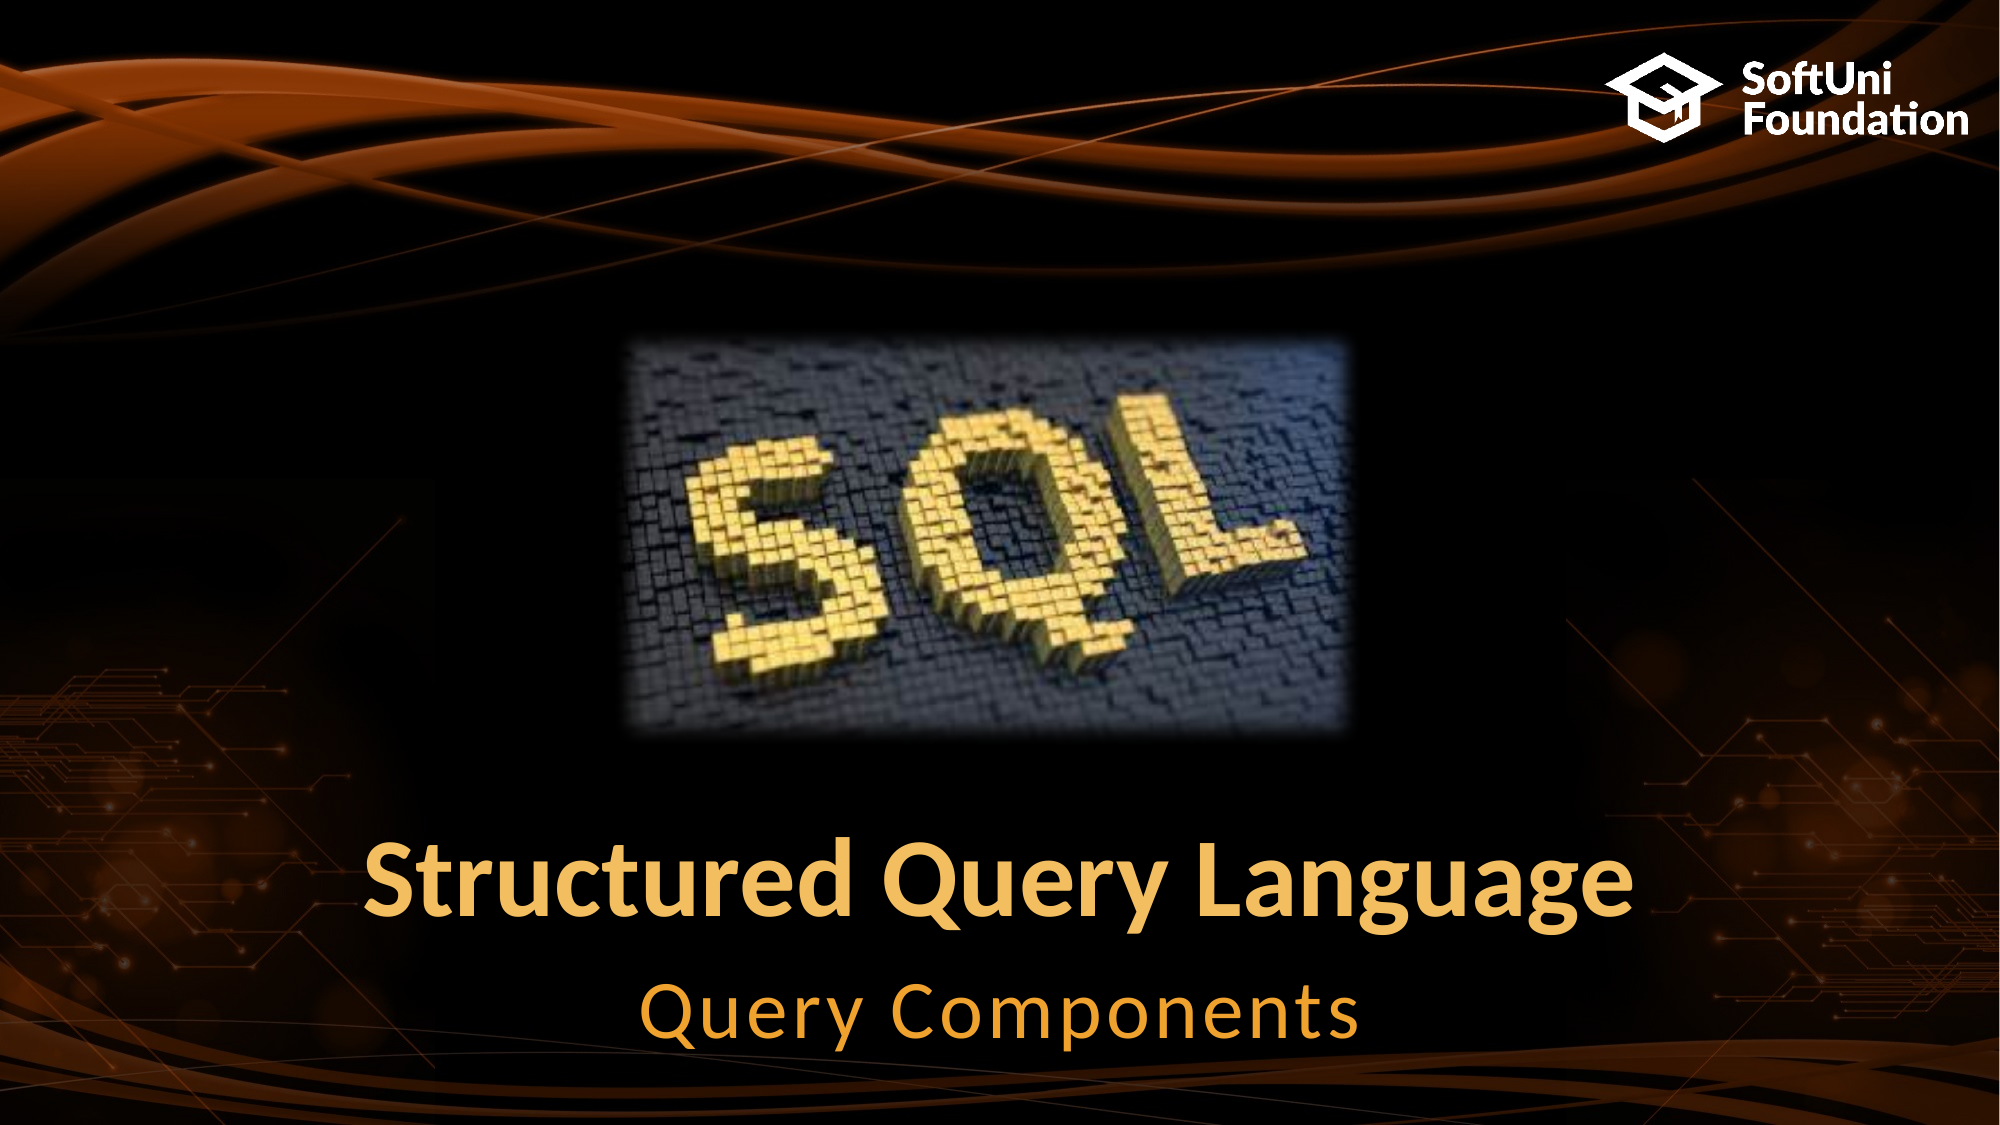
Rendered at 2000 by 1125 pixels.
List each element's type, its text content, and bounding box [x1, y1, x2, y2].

list Query Components [149, 944, 1850, 1058]
picture [0, 0, 2000, 1125]
title Structured Query Language [149, 812, 1850, 944]
